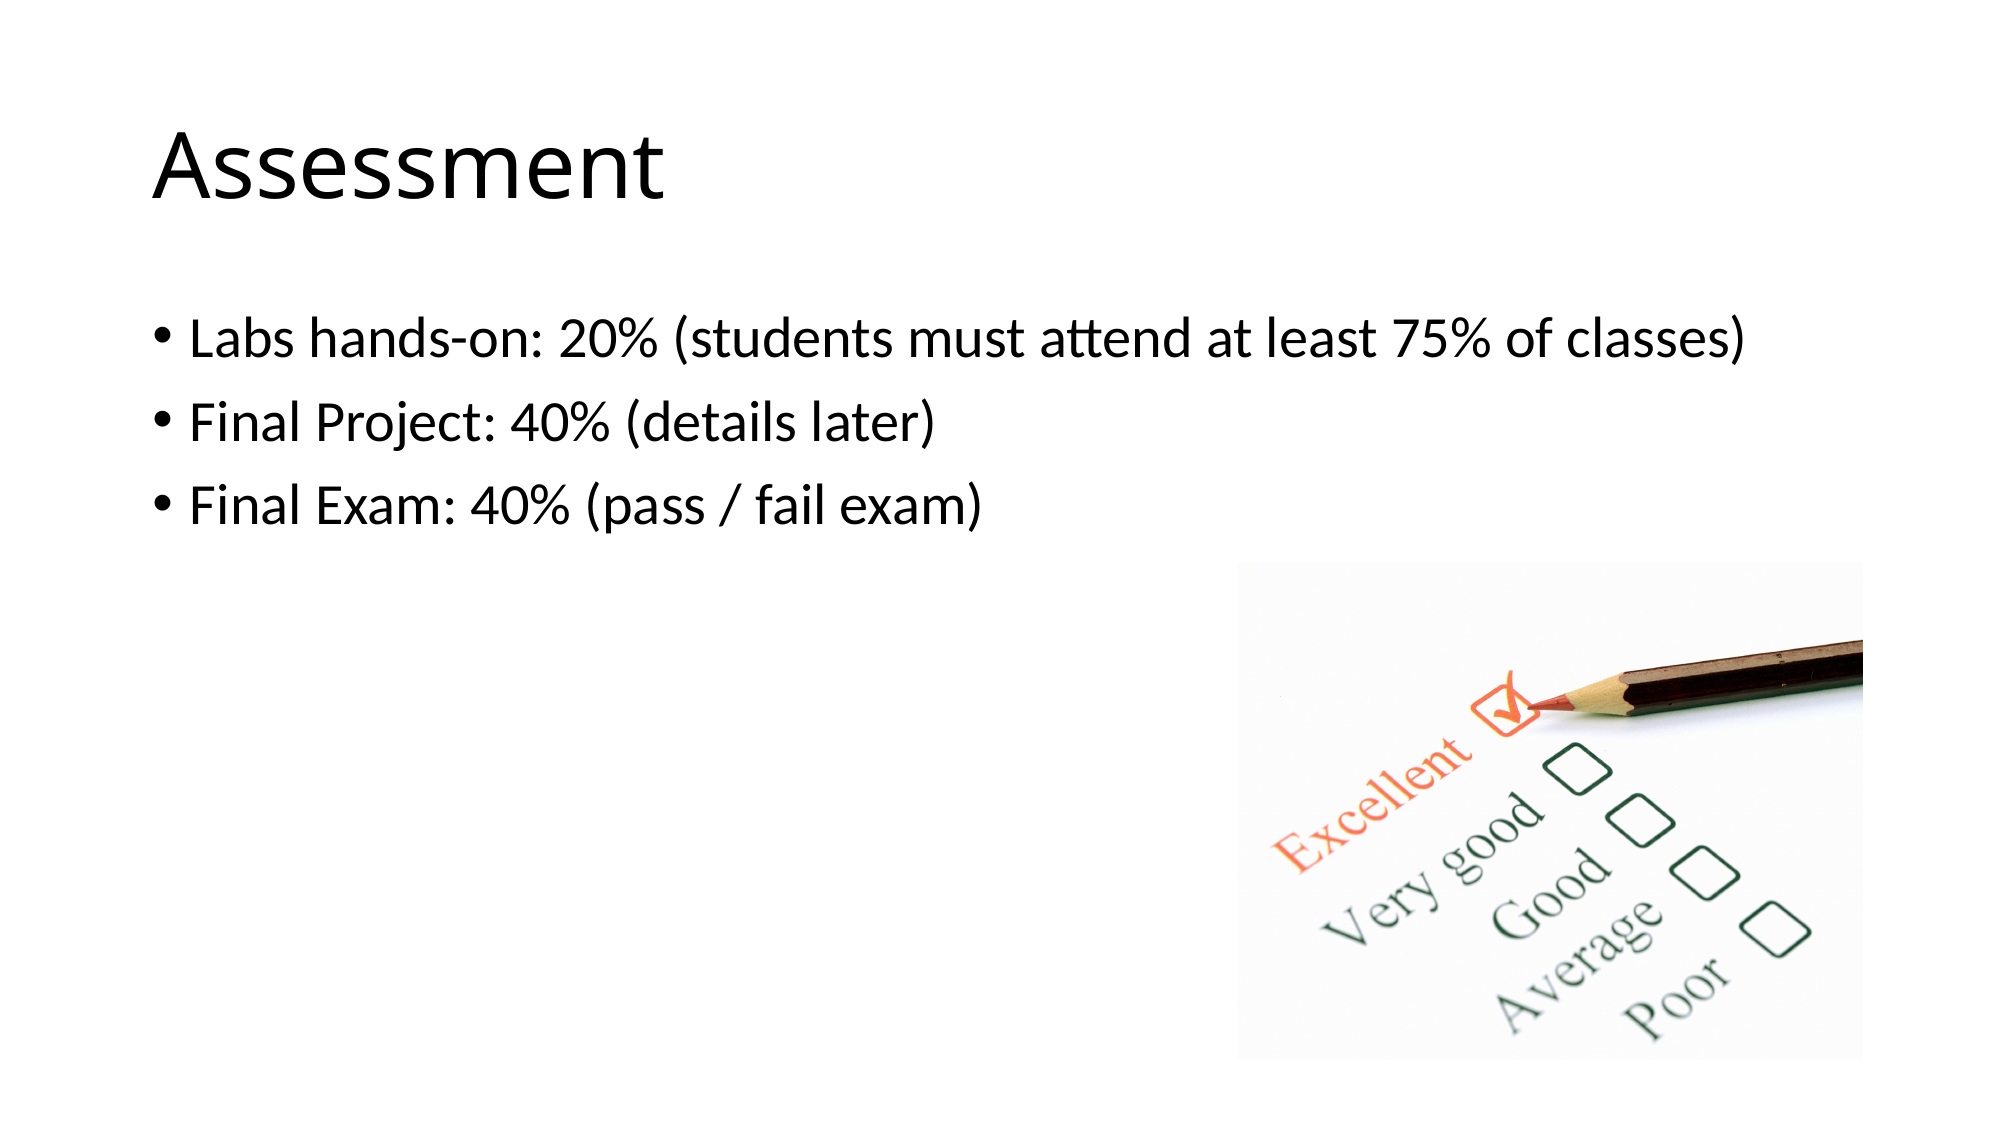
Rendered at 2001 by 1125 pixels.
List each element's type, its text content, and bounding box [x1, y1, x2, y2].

picture [1238, 562, 1863, 1060]
list Labs hands-on: 20% (students must attend at least 75% of classes) Final Project: 40% (details later) Final Exam: 40% (pass / fail exam) [137, 299, 1863, 1014]
title Assessment [137, 59, 1863, 278]
